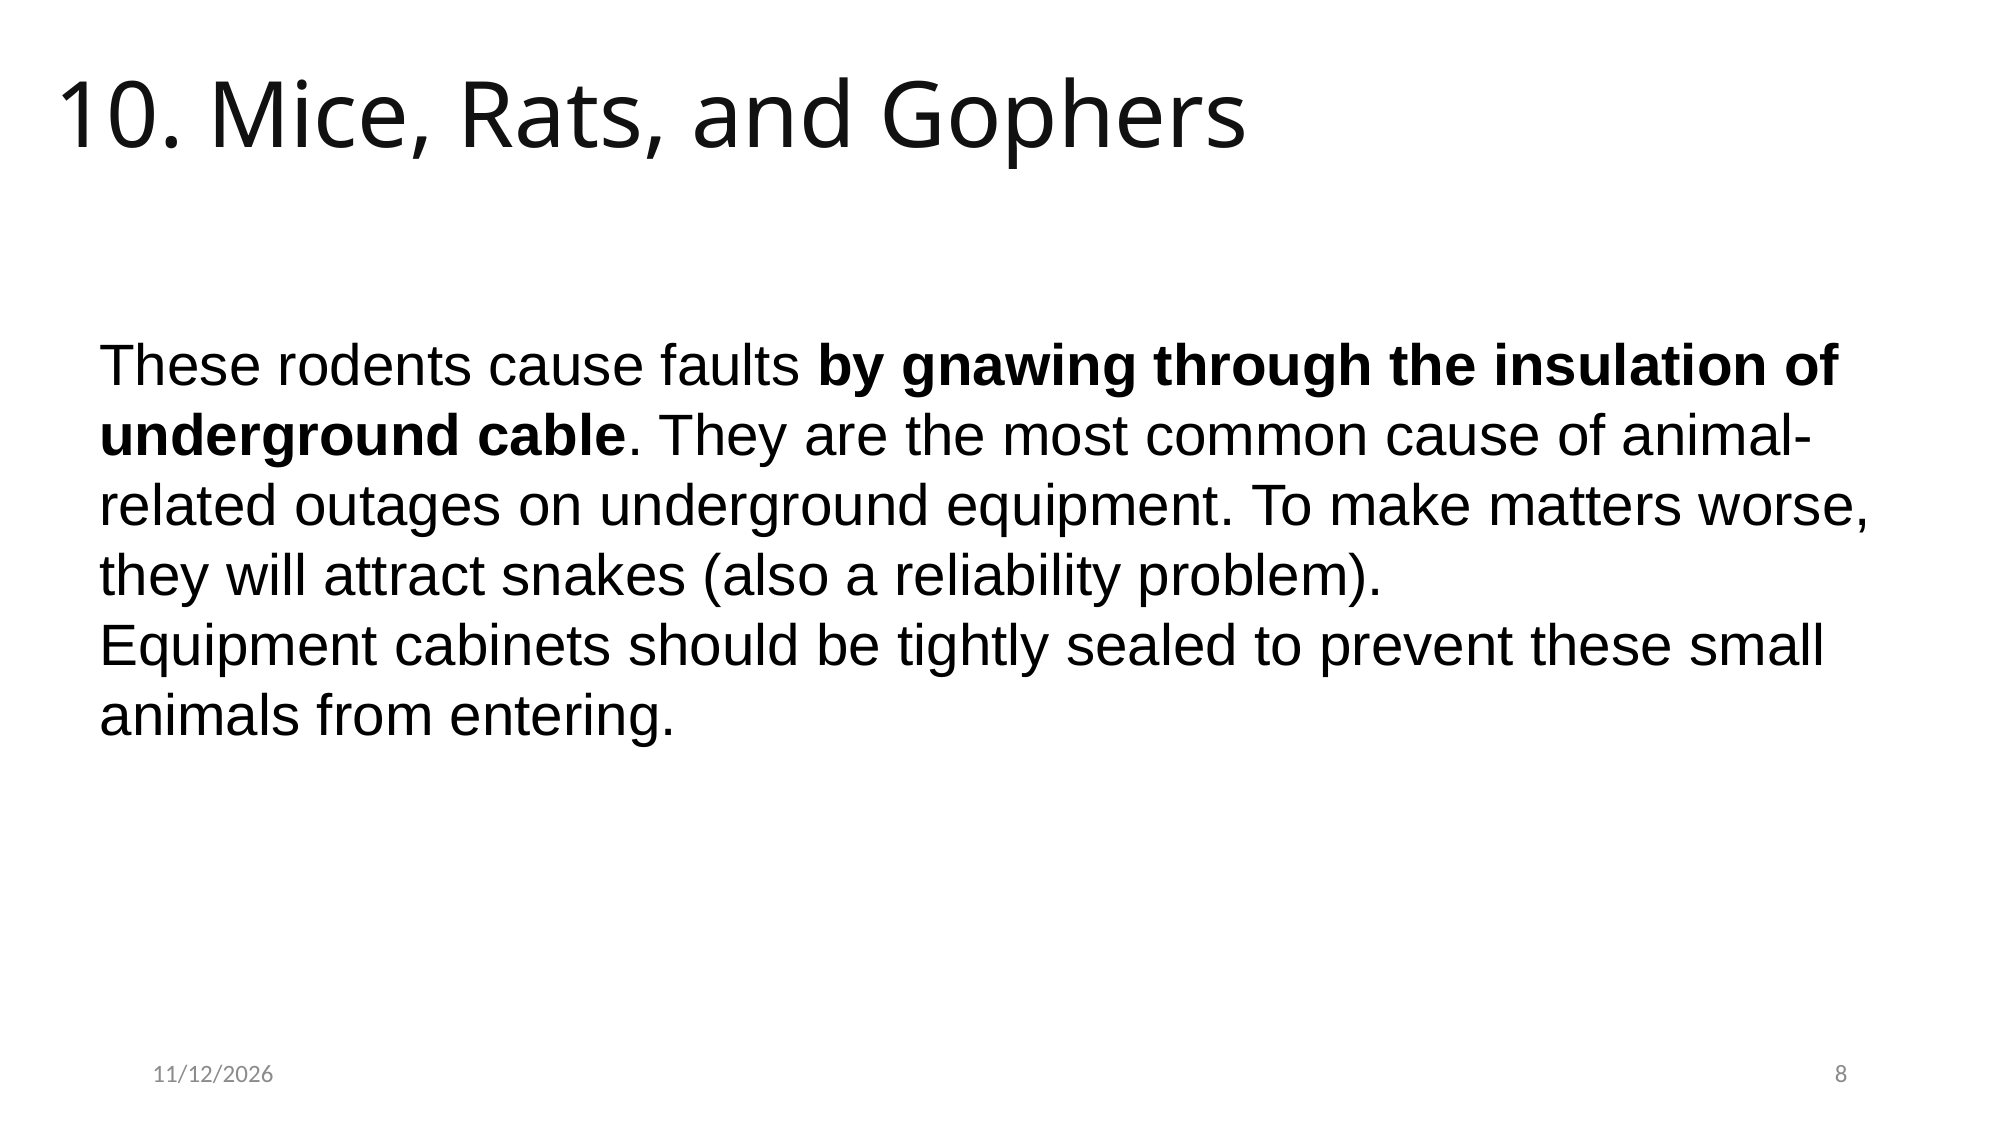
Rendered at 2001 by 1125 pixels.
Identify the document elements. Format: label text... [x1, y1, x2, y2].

text_box These rodents cause faults by gnawing through the insulation of underground cable. They are the most common cause of animal-related outages on underground equipment. To make matters worse, they will attract snakes (also a reliability problem). Equipment cabinets should be tightly sealed to prevent these small animals from entering. [84, 319, 1892, 755]
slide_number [137, 1042, 588, 1103]
slide_number 8 [1412, 1042, 1863, 1103]
title 10. Mice, Rats, and Gophers [39, 59, 1863, 175]
